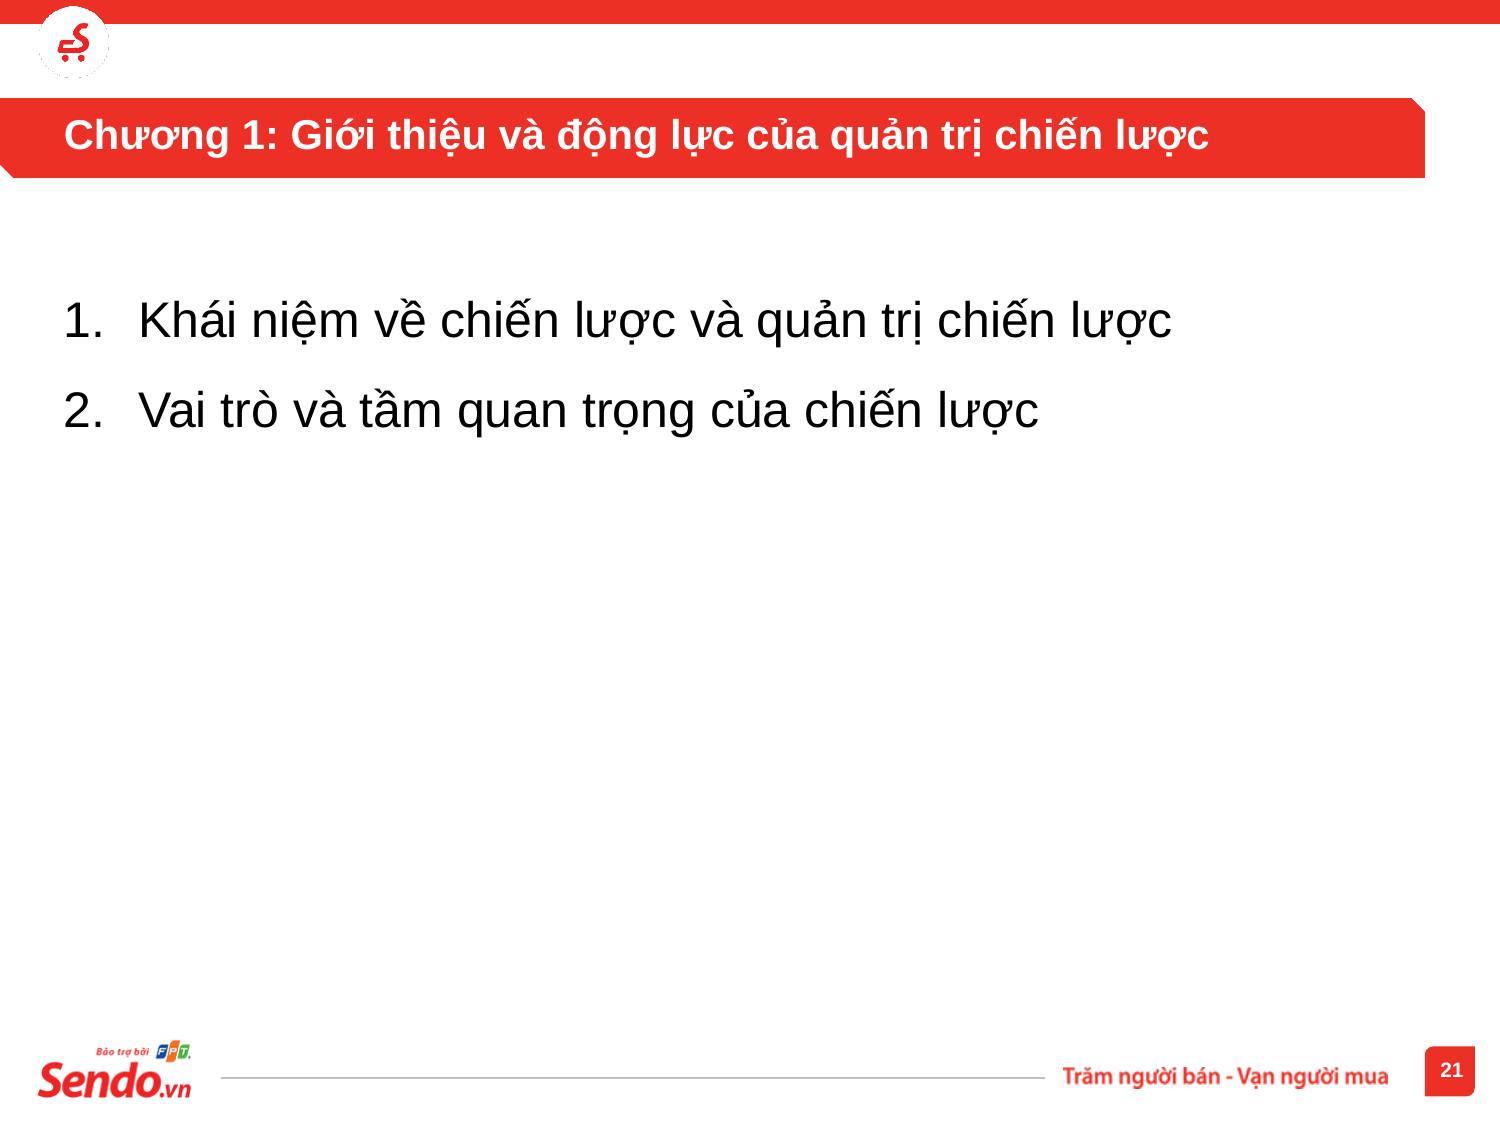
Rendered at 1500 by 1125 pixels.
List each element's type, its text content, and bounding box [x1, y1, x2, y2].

title Chương 1: Giới thiệu và động lực của quản trị chiến lược [48, 91, 1304, 186]
picture [37, 6, 109, 78]
text_box Khái niệm về chiến lược và quản trị chiến lược Vai trò và tầm quan trọng của chiến lược [48, 249, 1413, 445]
picture [1063, 1067, 1388, 1089]
picture [36, 1040, 192, 1098]
